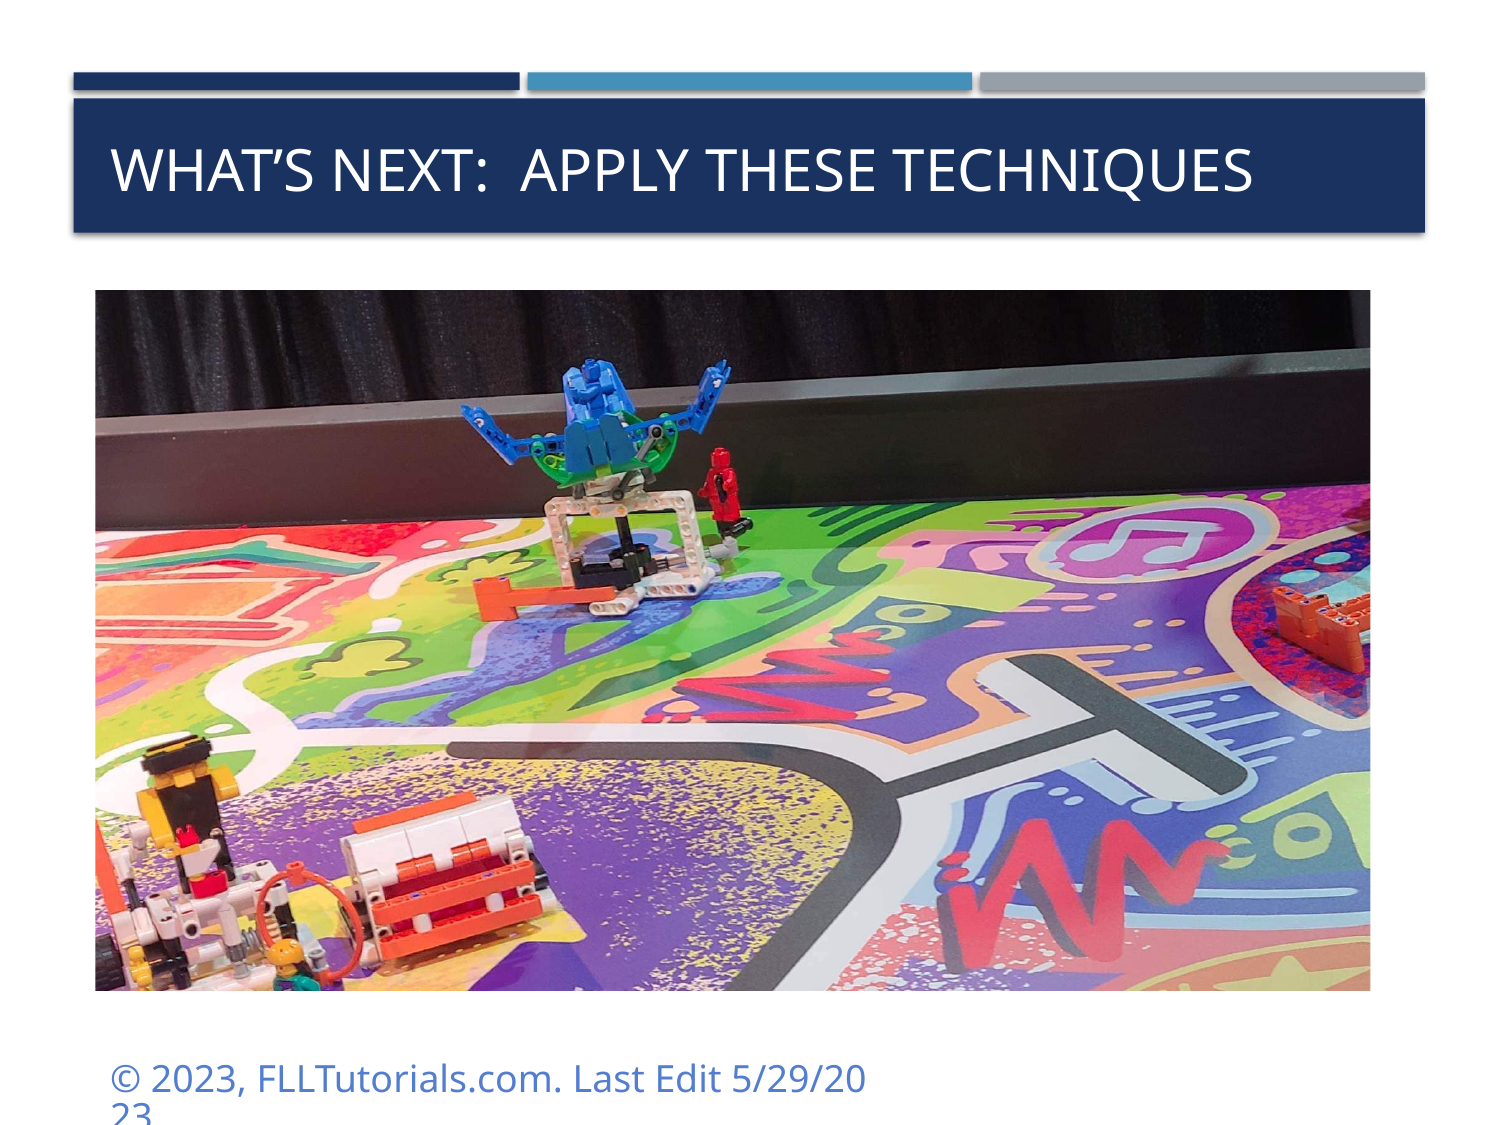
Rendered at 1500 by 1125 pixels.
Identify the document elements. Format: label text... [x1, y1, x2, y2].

picture [94, 289, 1371, 992]
footer © 2023, FLLTutorials.com. Last Edit 5/29/2023 [95, 1047, 895, 1108]
title WHAT’S Next: Apply these techniques [95, 112, 1406, 211]
